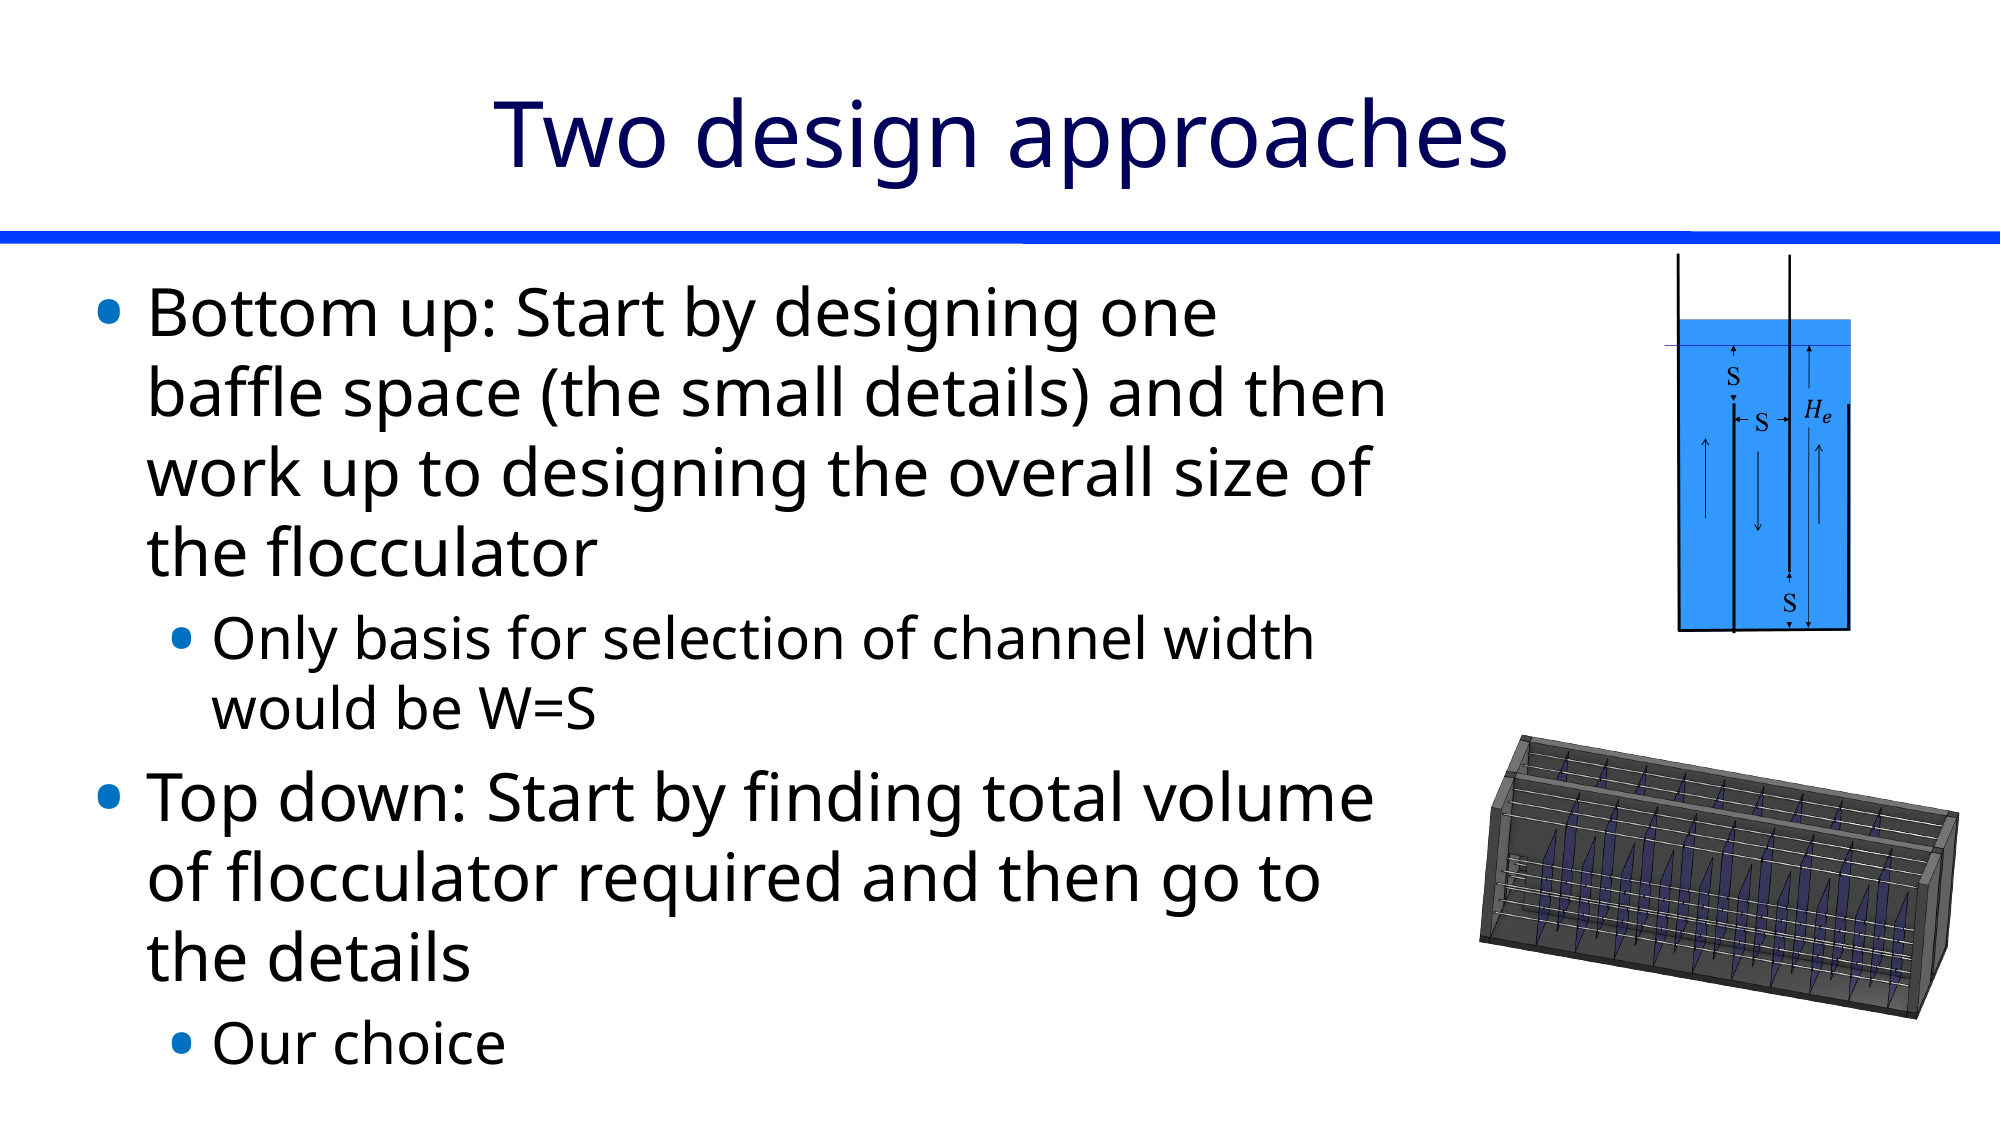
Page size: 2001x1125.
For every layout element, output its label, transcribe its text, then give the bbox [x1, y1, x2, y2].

picture [1479, 729, 1962, 1021]
list Bottom up: Start by designing one baffle space (the small details) and then work up to designing the overall size of the flocculator Only basis for selection of channel width would be W=S Top down: Start by finding total volume of flocculator required and then go to the details Our choice [74, 262, 1427, 1006]
picture [1664, 253, 1851, 634]
title Two design approaches [75, 37, 1930, 225]
